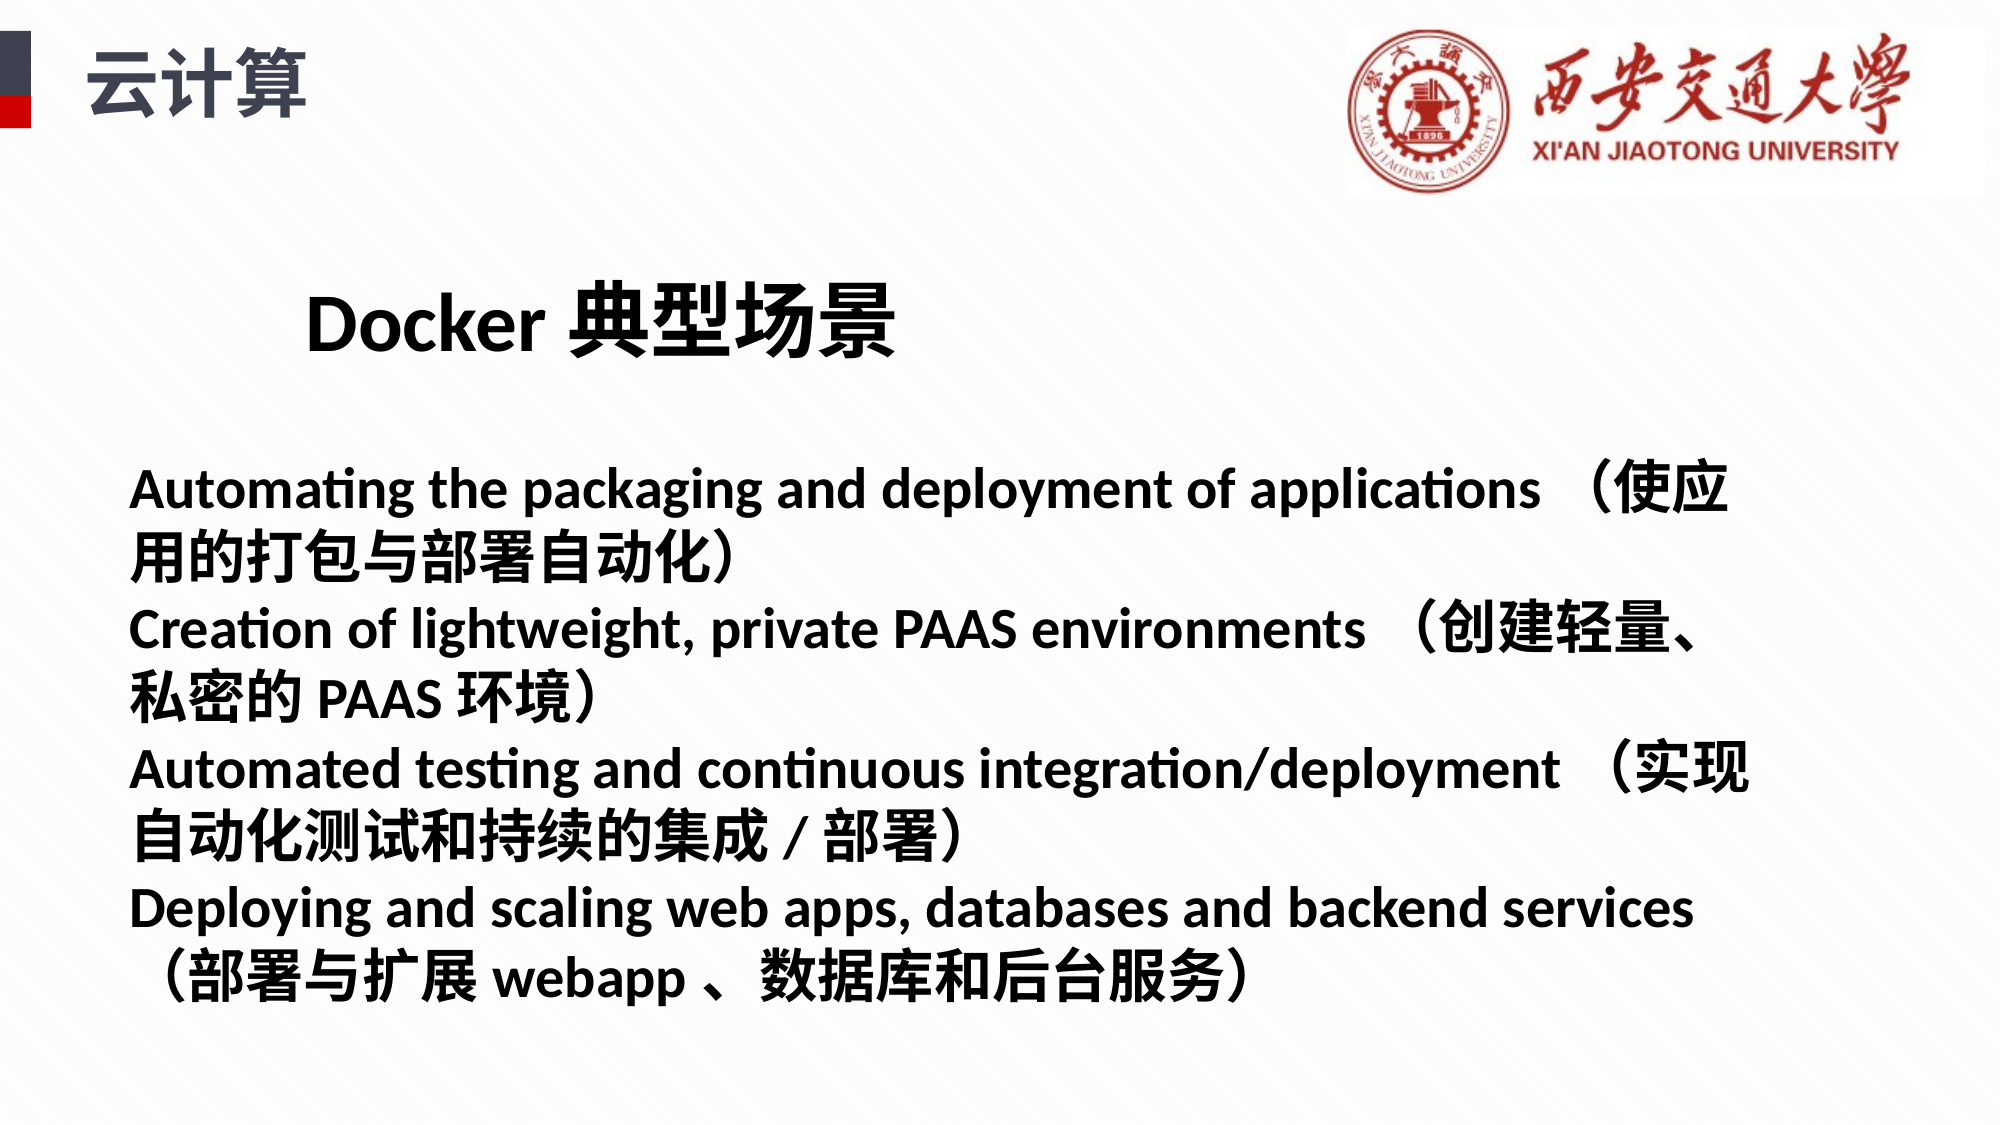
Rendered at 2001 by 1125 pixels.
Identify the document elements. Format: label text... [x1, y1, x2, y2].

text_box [0, 30, 31, 129]
picture [1347, 27, 1985, 196]
text_box Automating the packaging and deployment of applications（使应用的打包与部署自动化） Creation of lightweight, private PAAS environments（创建轻量、私密的PAAS环境） Automated testing and continuous integration/deployment（实现自动化测试和持续的集成/部署） Deploying and scaling web apps, databases and backend services（部署与扩展webapp、数据库和后台服务） [114, 442, 1789, 1017]
text_box 云计算 [69, 29, 325, 134]
text_box Docker典型场景 [291, 260, 1849, 376]
